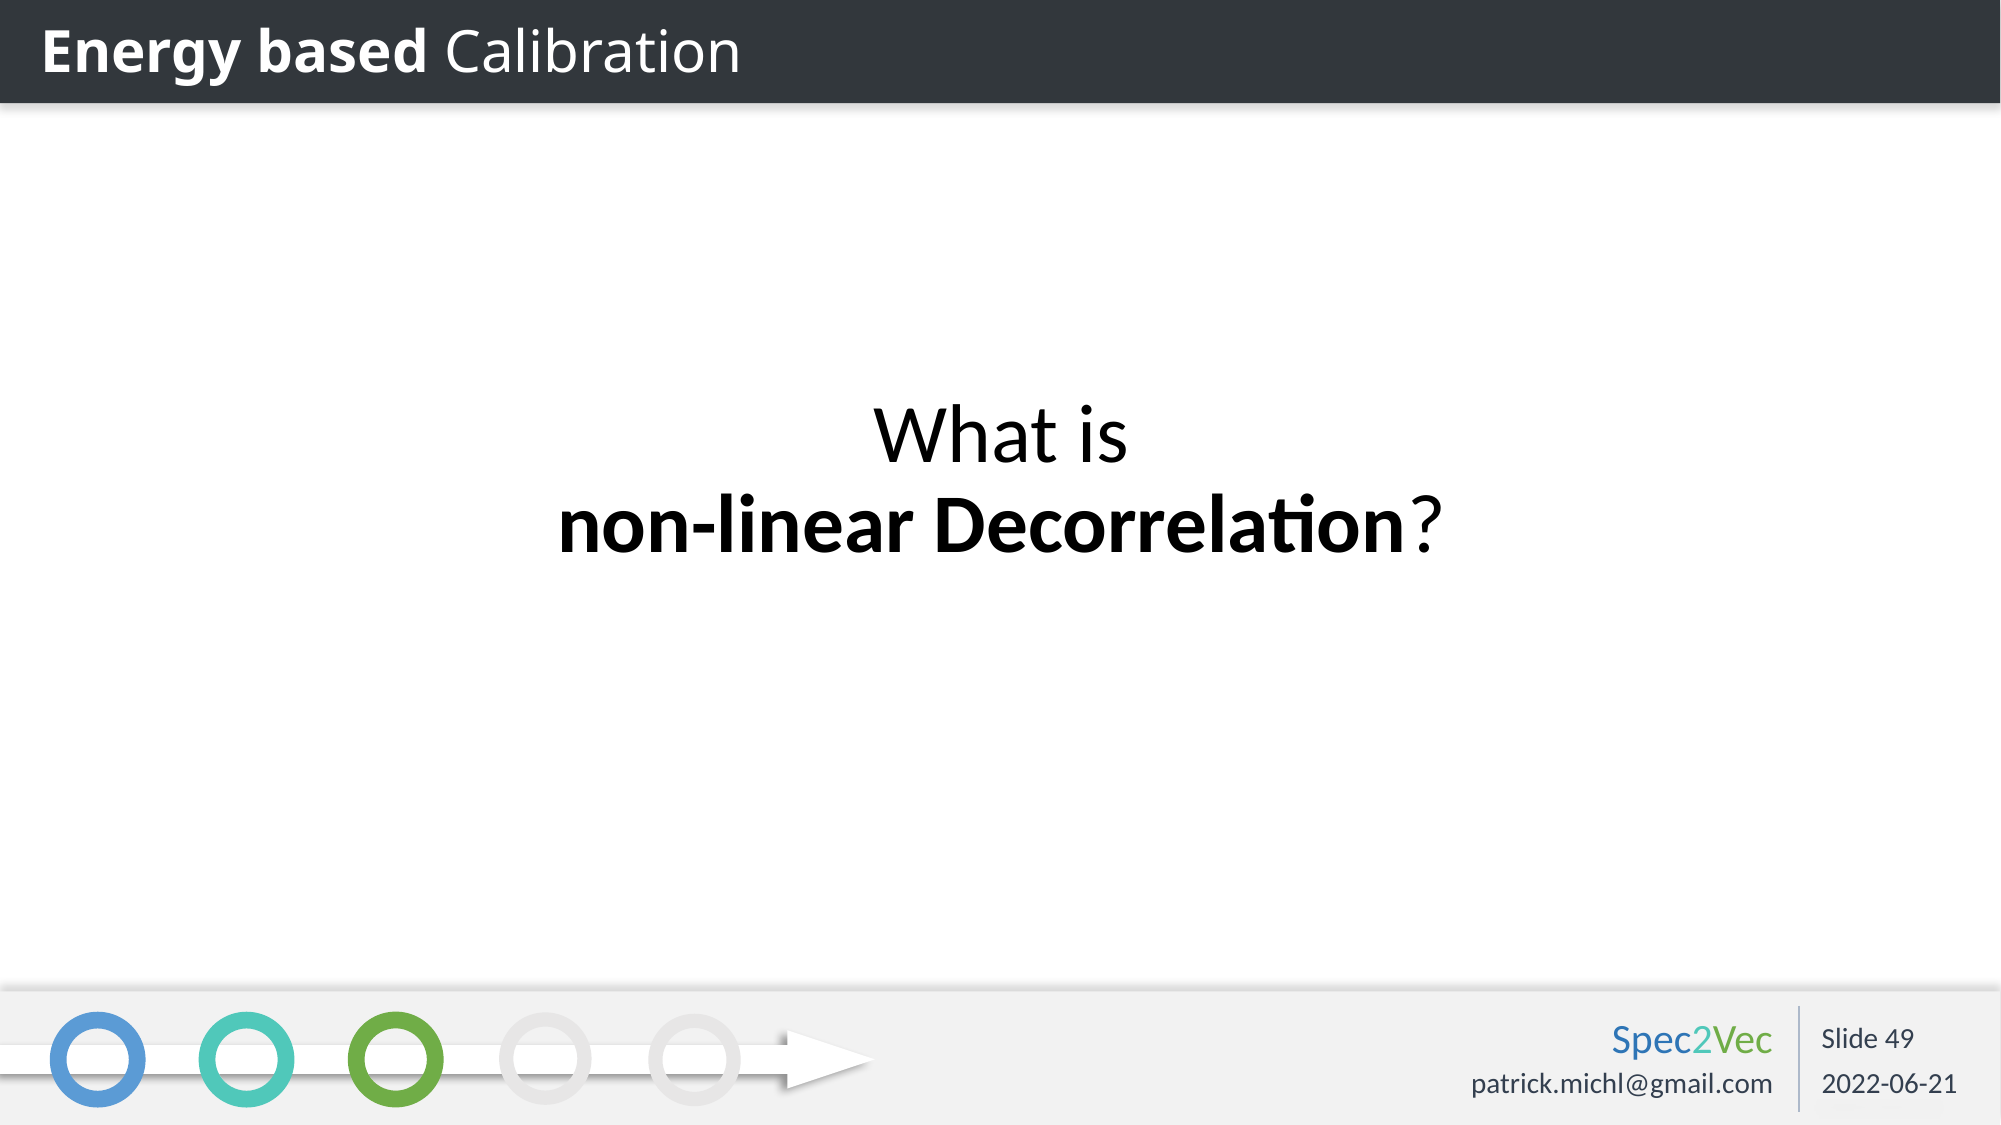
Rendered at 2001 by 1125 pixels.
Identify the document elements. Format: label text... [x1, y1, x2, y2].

text_box What is non-linear Decorrelation? [25, 140, 1969, 958]
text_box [347, 1011, 444, 1108]
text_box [198, 1011, 295, 1108]
text_box Energy based Calibration [25, 5, 1922, 102]
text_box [49, 1011, 146, 1108]
